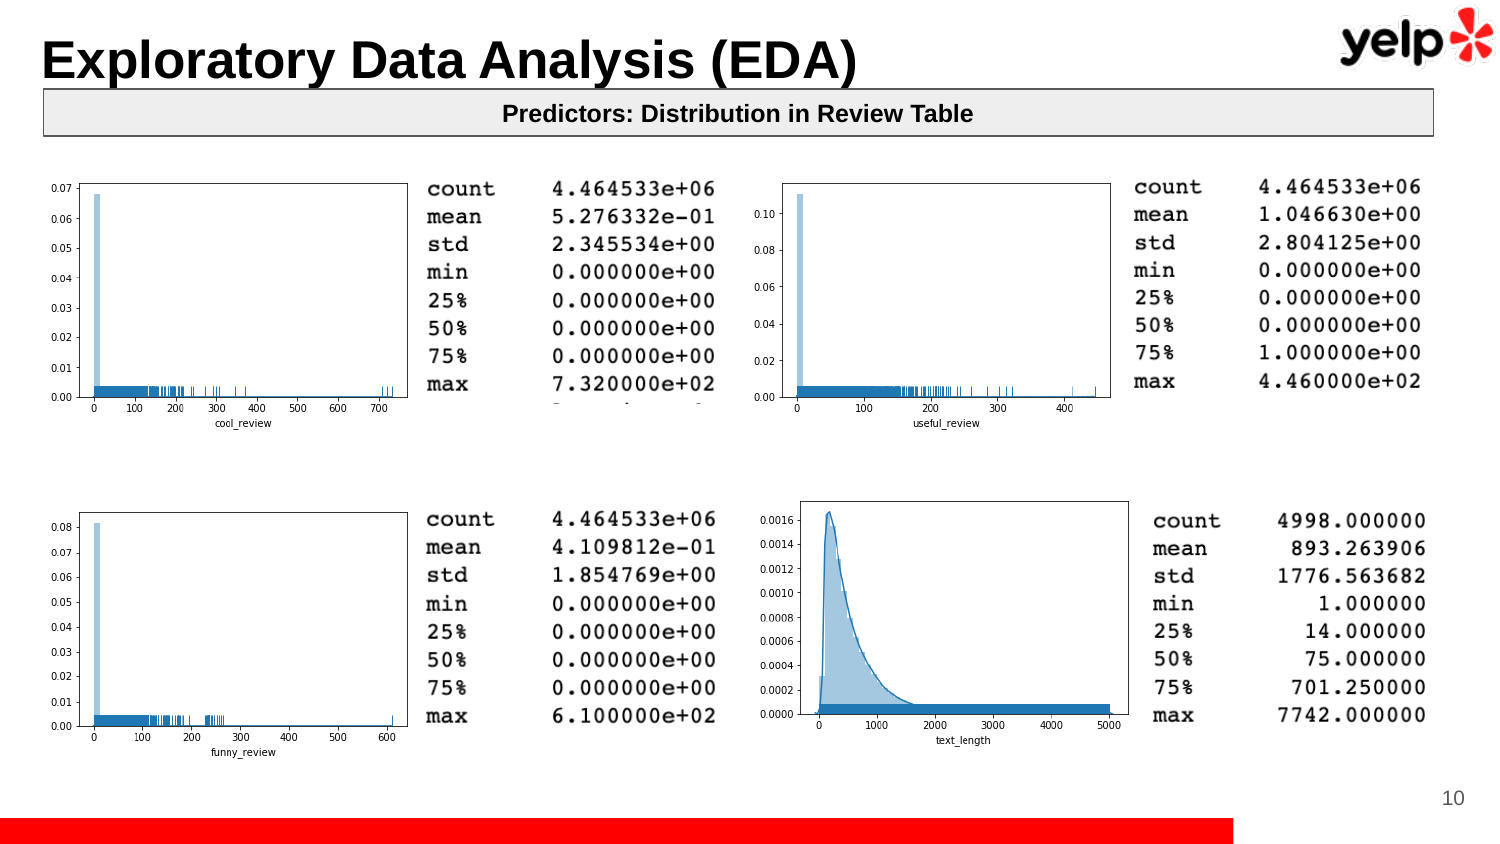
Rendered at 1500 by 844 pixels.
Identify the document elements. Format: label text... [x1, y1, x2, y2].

picture [0, 818, 1234, 844]
picture [745, 173, 1119, 435]
picture [43, 173, 726, 435]
title Exploratory Data Analysis (EDA) [26, 10, 1190, 105]
picture [1145, 503, 1432, 734]
picture [752, 490, 1138, 752]
picture [1124, 168, 1434, 399]
picture [1336, 4, 1497, 70]
slide_number ‹#› [1389, 764, 1480, 830]
picture [43, 502, 725, 764]
text_box Predictors: Distribution in Review Table [43, 89, 1434, 137]
